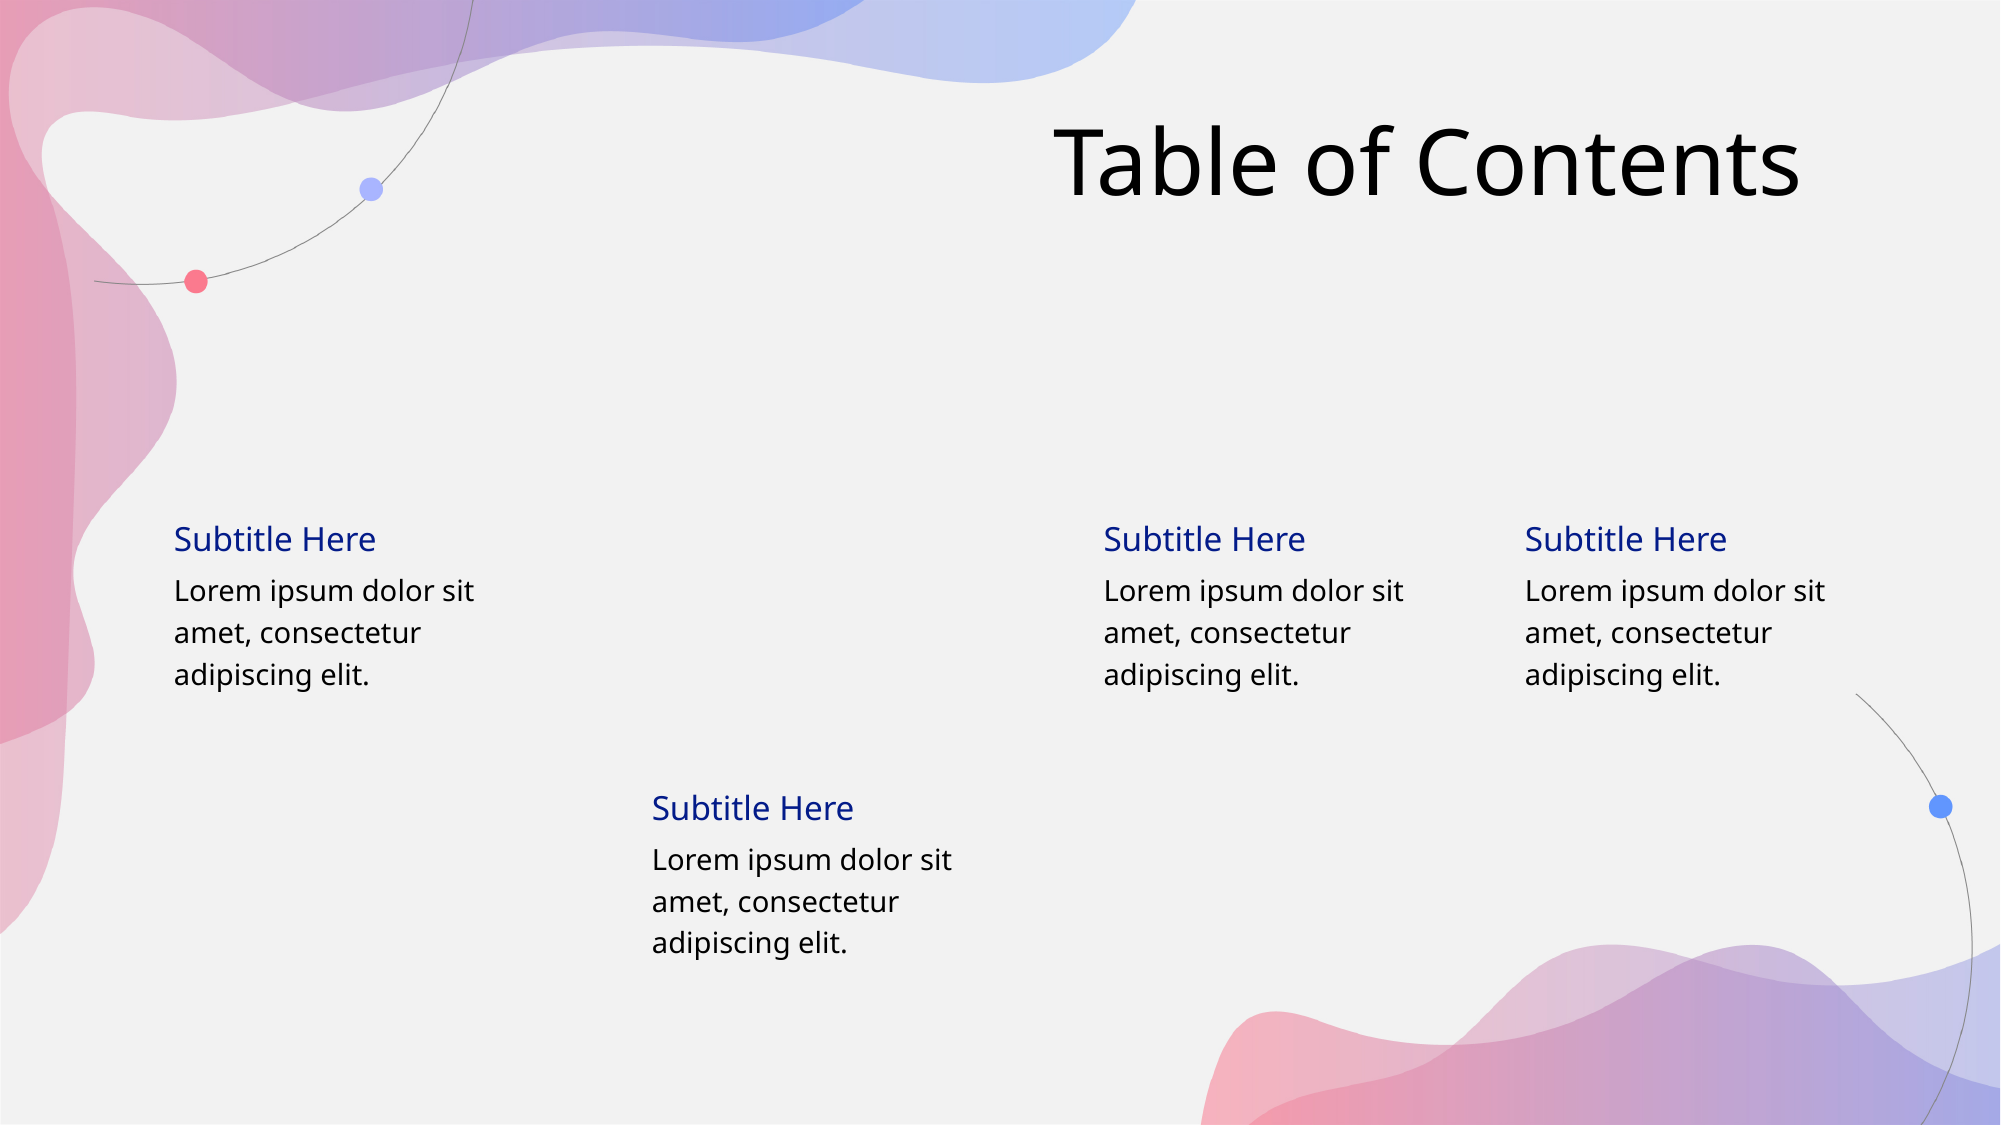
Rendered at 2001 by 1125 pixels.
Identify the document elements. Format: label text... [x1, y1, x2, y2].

list Lorem ipsum dolor sit amet, consectetur adipiscing elit. [651, 836, 964, 969]
list Subtitle Here [651, 771, 964, 836]
list Lorem ipsum dolor sit amet, consectetur adipiscing elit. [1525, 567, 1837, 701]
list Subtitle Here [1525, 502, 1837, 567]
list Lorem ipsum dolor sit amet, consectetur adipiscing elit. [173, 567, 486, 701]
title Table of Contents [1053, 116, 1899, 221]
list Subtitle Here [1103, 502, 1415, 567]
list Subtitle Here [173, 502, 486, 567]
list Lorem ipsum dolor sit amet, consectetur adipiscing elit. [1103, 567, 1415, 701]
picture [0, 0, 2001, 1125]
